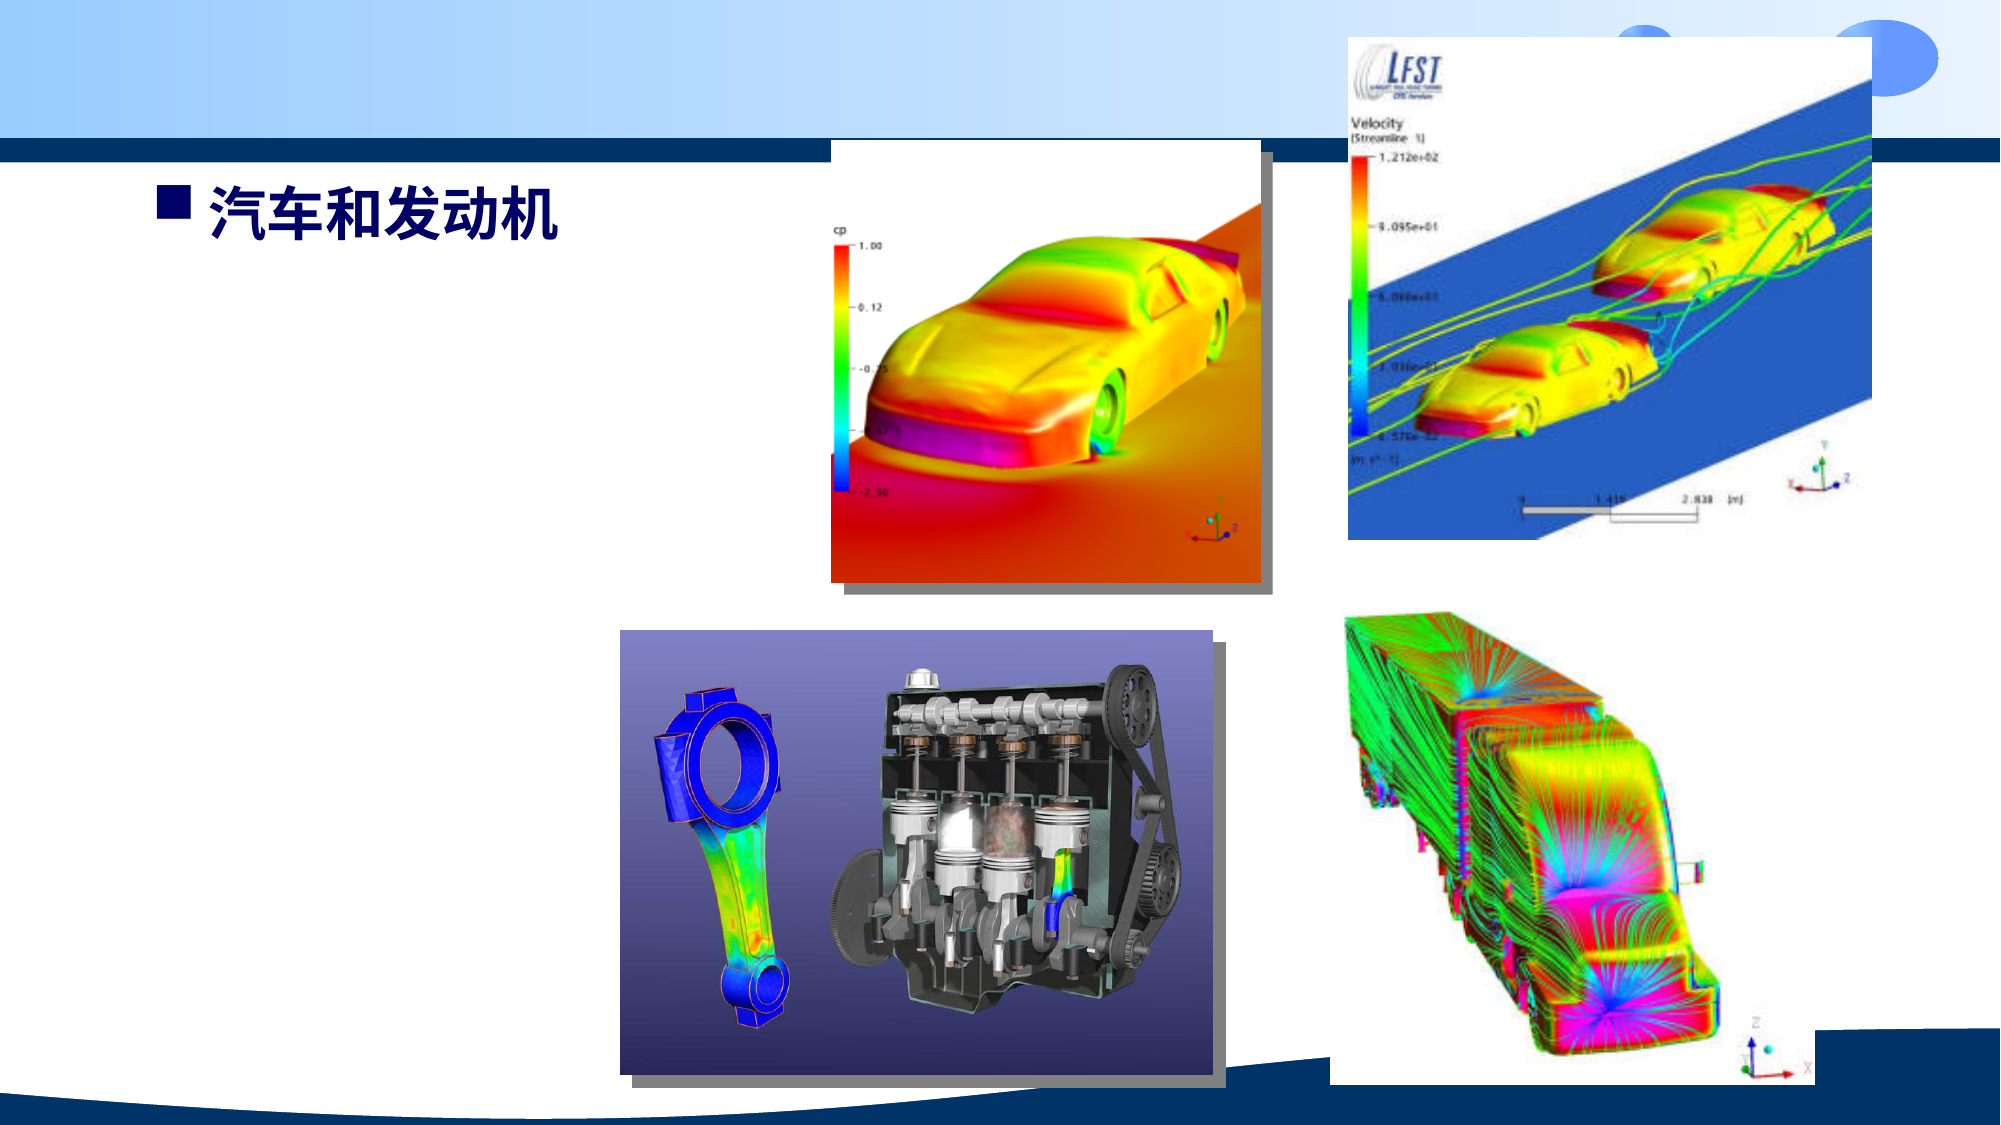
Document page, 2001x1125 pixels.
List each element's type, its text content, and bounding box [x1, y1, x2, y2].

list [1348, 37, 1872, 540]
picture [620, 630, 1213, 1075]
text_box 汽车和发动机 [137, 188, 831, 253]
picture [831, 140, 1261, 583]
picture [1330, 582, 1815, 1085]
